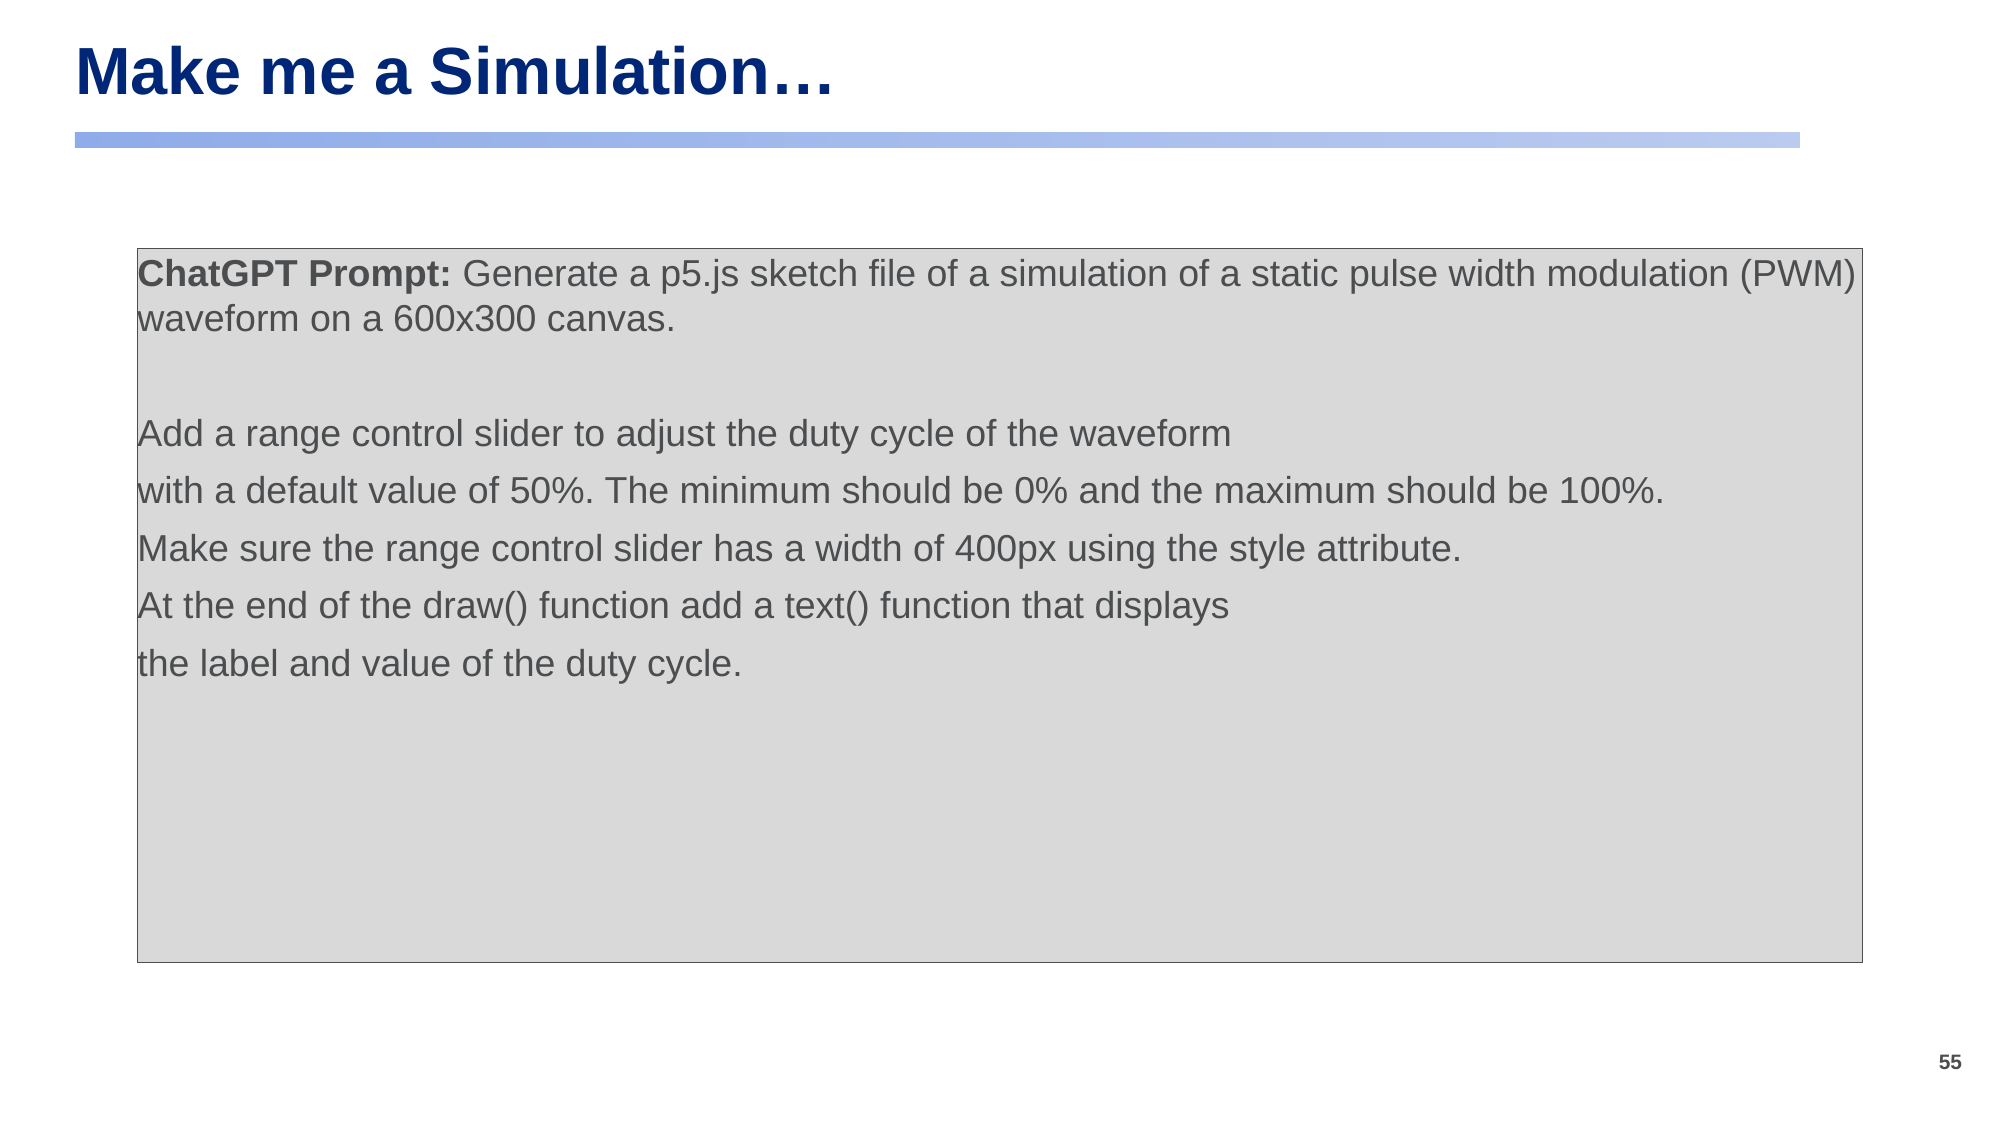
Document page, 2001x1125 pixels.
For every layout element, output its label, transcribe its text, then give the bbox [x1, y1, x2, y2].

title Make me a Simulation… [75, 37, 1650, 110]
list ChatGPT Prompt: Generate a p5.js sketch file of a simulation of a static pulse width modulation (PWM) waveform on a 600x300 canvas. Add a range control slider to adjust the duty cycle of the waveform with a default value of 50%. The minimum should be 0% and the maximum should be 100%. Make sure the range control slider has a width of 400px using the style attribute. At the end of the draw() function add a text() function that displays the label and value of the duty cycle. [137, 248, 1863, 963]
